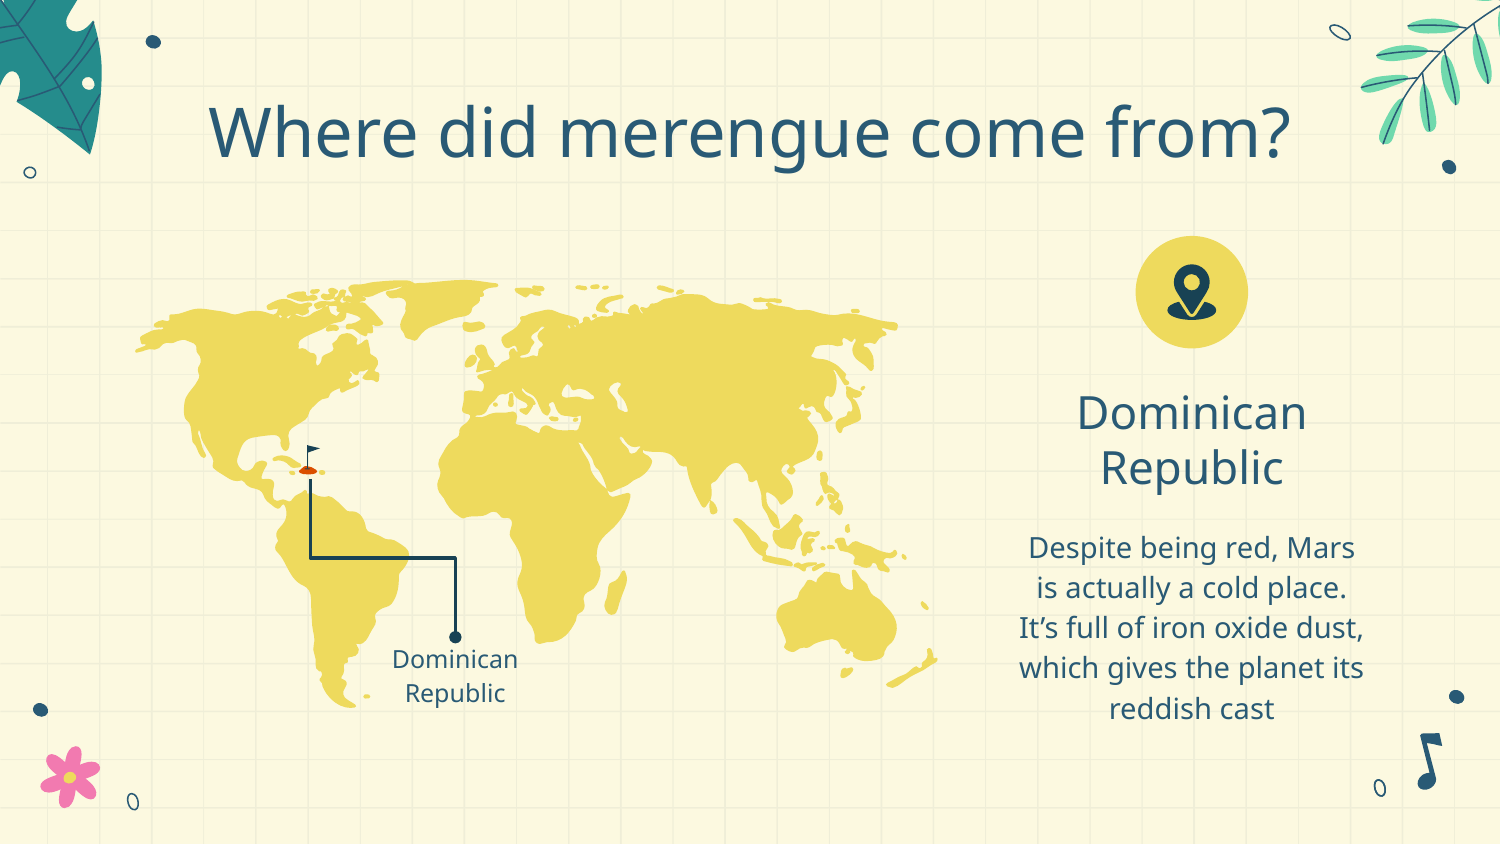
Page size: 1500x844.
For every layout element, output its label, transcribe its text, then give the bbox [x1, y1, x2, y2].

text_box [304, 445, 321, 470]
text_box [303, 485, 463, 631]
text_box Dominican Republic [1001, 369, 1382, 509]
title Where did merengue come from? [118, 88, 1382, 167]
text_box Despite being red, Mars is actually a cold place. It’s full of iron oxide dust, which gives the planet its reddish cast [1001, 509, 1382, 725]
text_box [1135, 235, 1249, 349]
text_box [1167, 264, 1217, 321]
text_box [134, 279, 939, 709]
text_box [128, 277, 943, 717]
